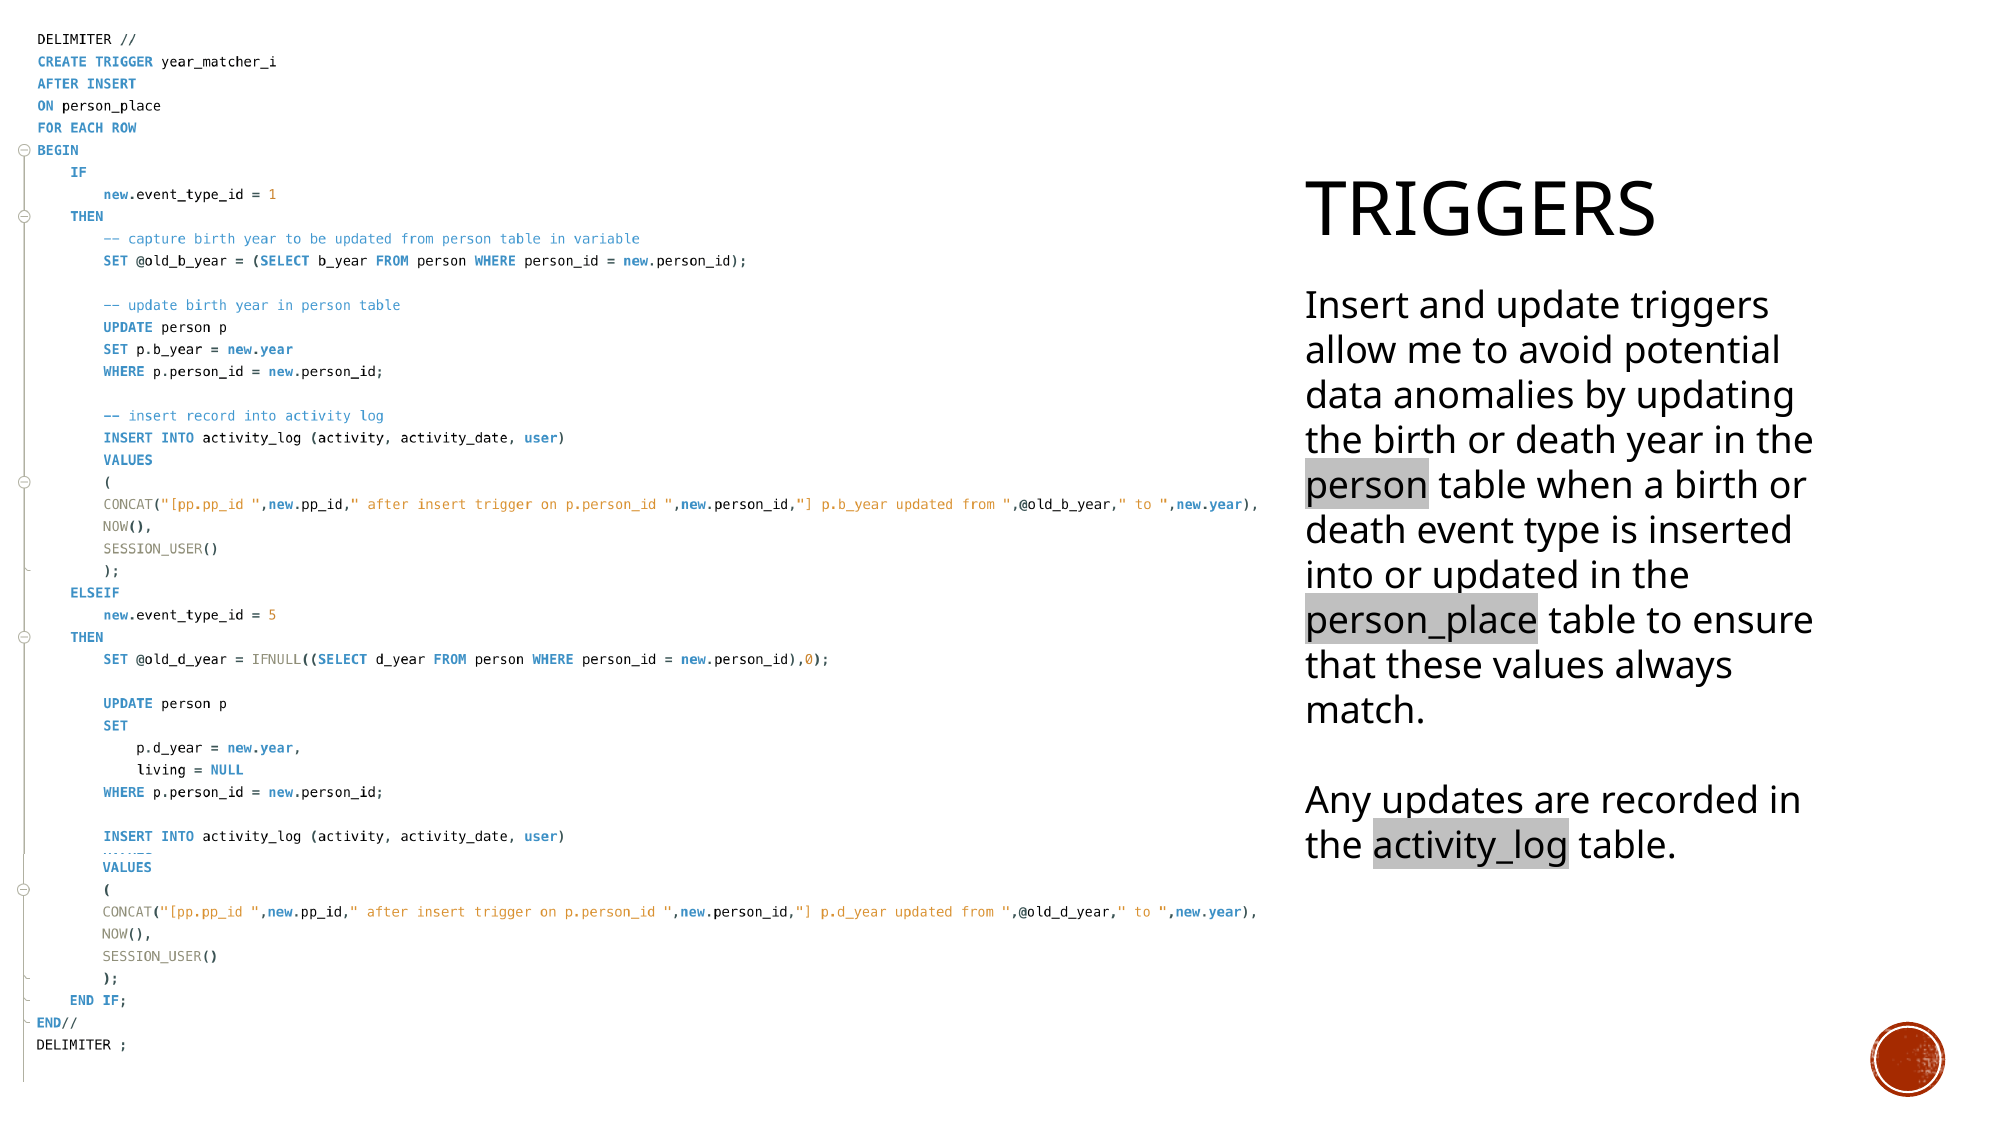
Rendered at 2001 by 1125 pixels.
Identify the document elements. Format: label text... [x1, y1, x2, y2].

title TRIGGERS [1291, 79, 1932, 344]
text_box Insert and update triggers allow me to avoid potential data anomalies by updating the birth or death year in the person table when a birth or death event type is inserted into or updated in the person_place table to ensure that these values always match. Any updates are recorded in the activity_log table. [1291, 273, 1848, 873]
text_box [14, 29, 1289, 1081]
